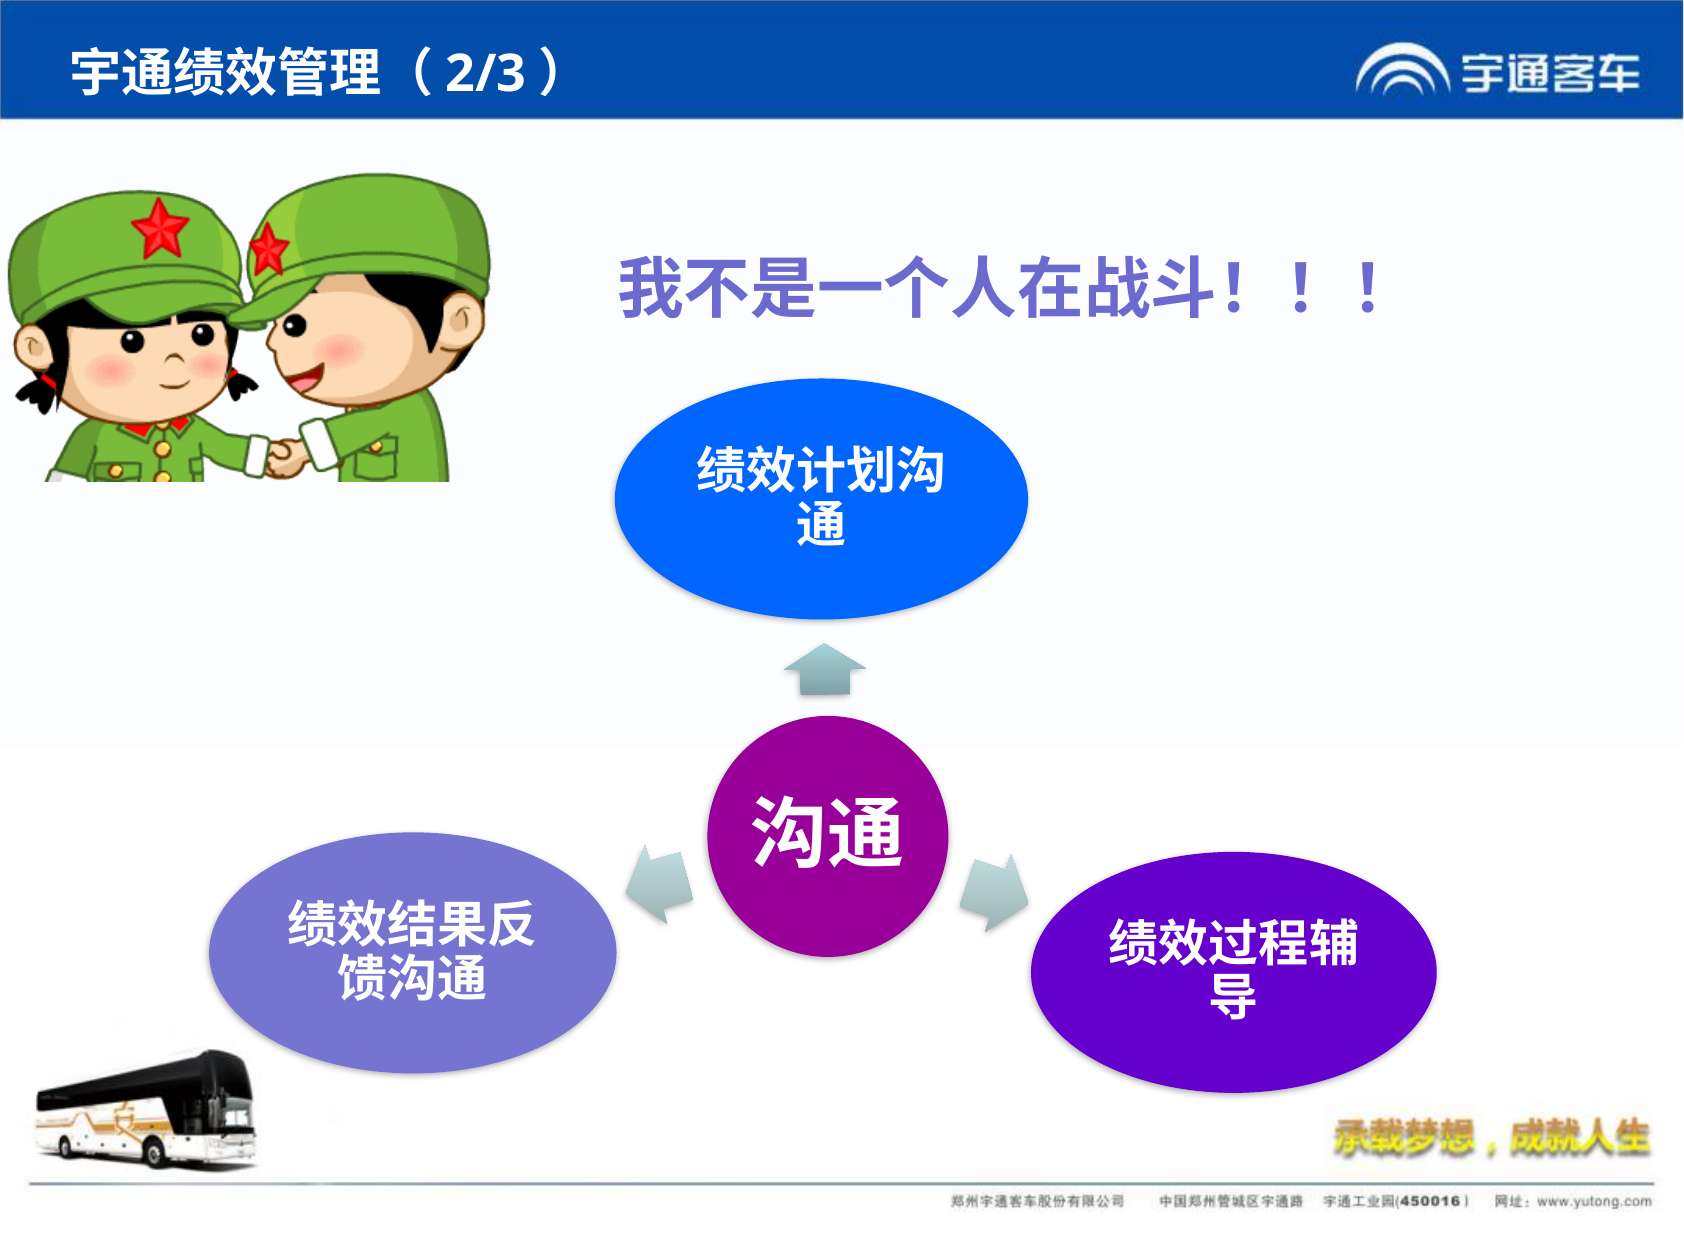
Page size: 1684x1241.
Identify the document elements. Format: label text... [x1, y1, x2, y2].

text_box 我不是一个人在战斗！！！ [602, 238, 1484, 333]
text_box 宇通绩效管理（2/3） [54, 0, 606, 110]
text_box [97, 377, 1513, 1127]
picture [0, 0, 1684, 1241]
